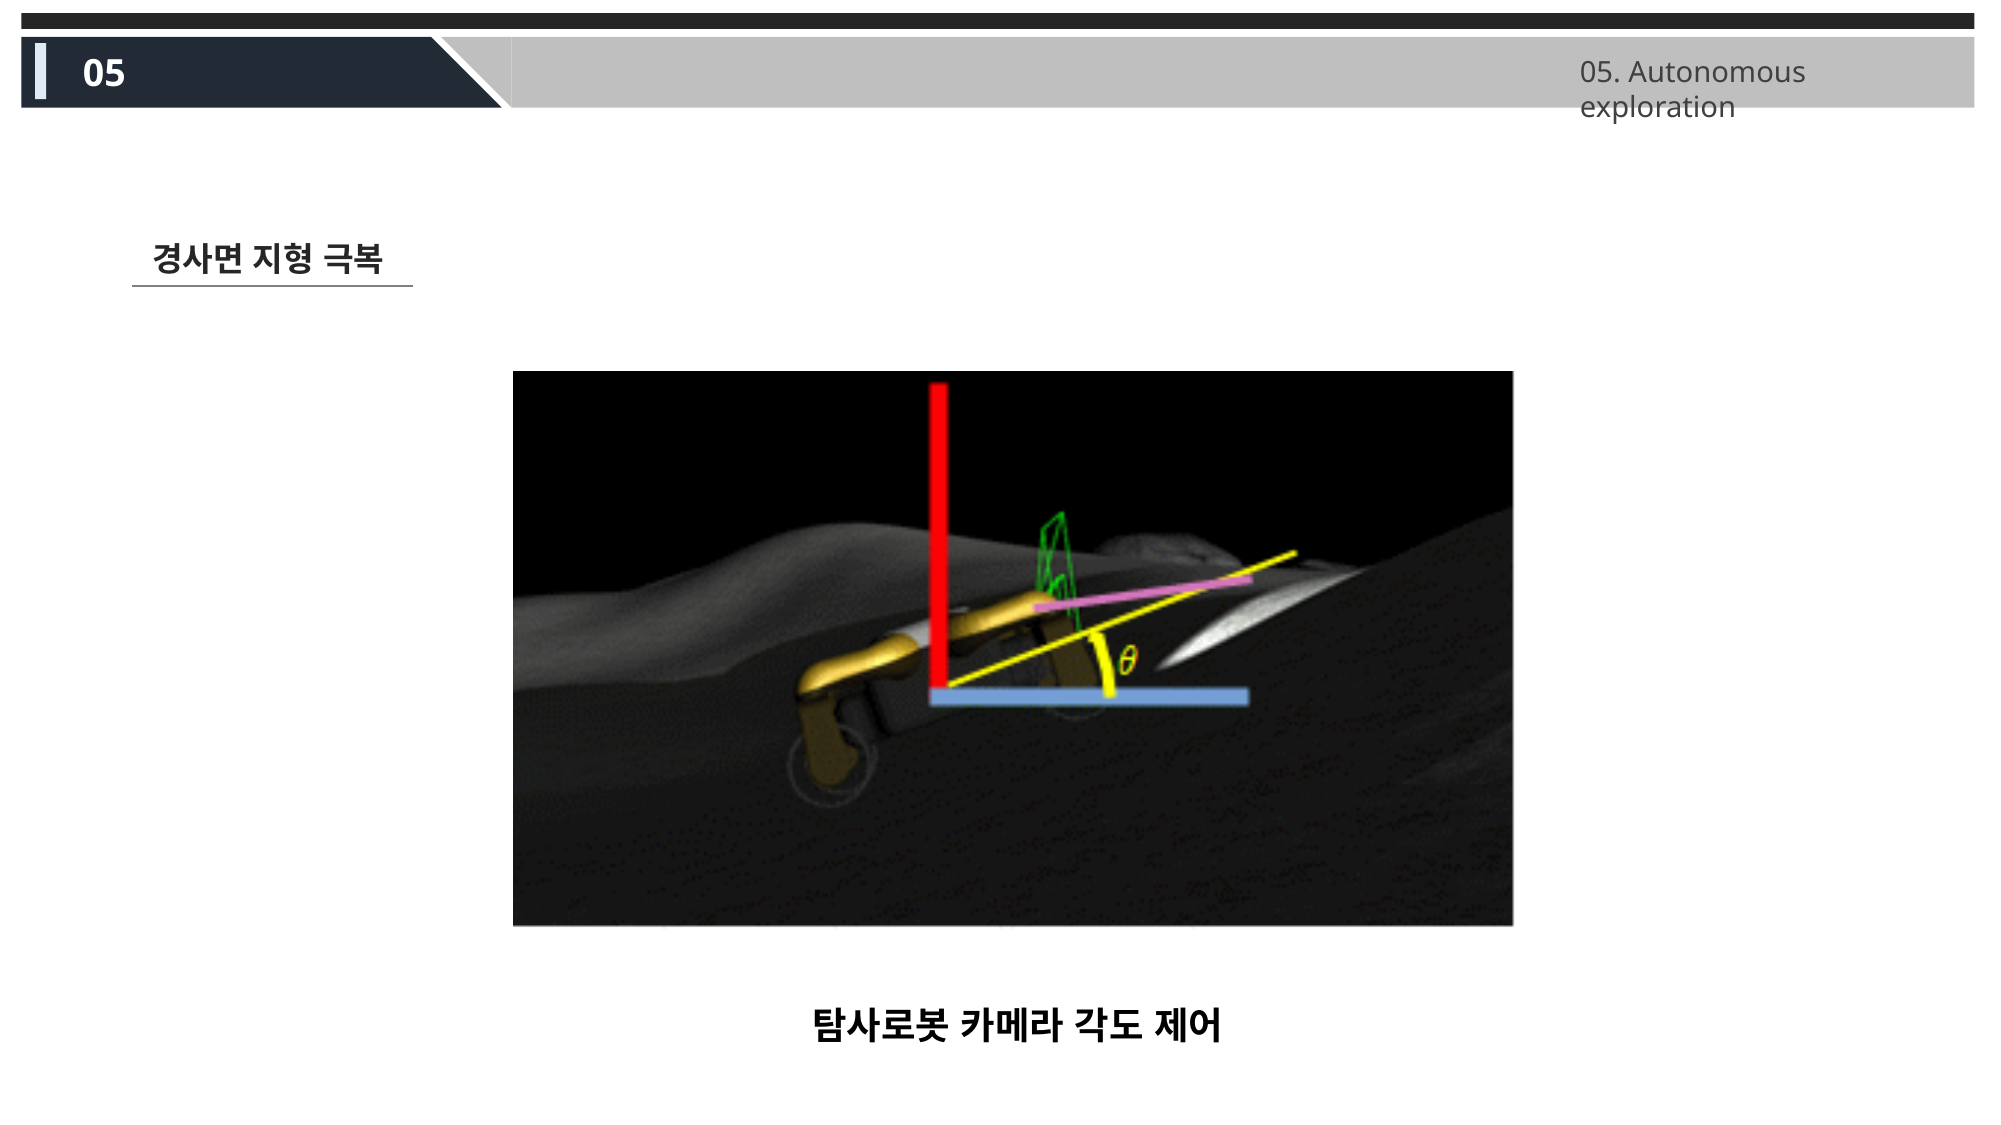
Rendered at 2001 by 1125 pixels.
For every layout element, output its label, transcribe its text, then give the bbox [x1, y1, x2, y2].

text_box [34, 42, 47, 100]
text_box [440, 36, 1975, 108]
text_box 탐사로봇 카메라 각도 제어 [750, 994, 1286, 1055]
text_box 05 [68, 41, 277, 102]
text_box [429, 34, 505, 109]
text_box 05. Autonomous exploration [1565, 108, 1975, 131]
text_box [20, 36, 429, 109]
picture [513, 371, 1524, 933]
text_box 경사면 지형 극복 [137, 230, 400, 285]
text_box [20, 12, 1975, 30]
